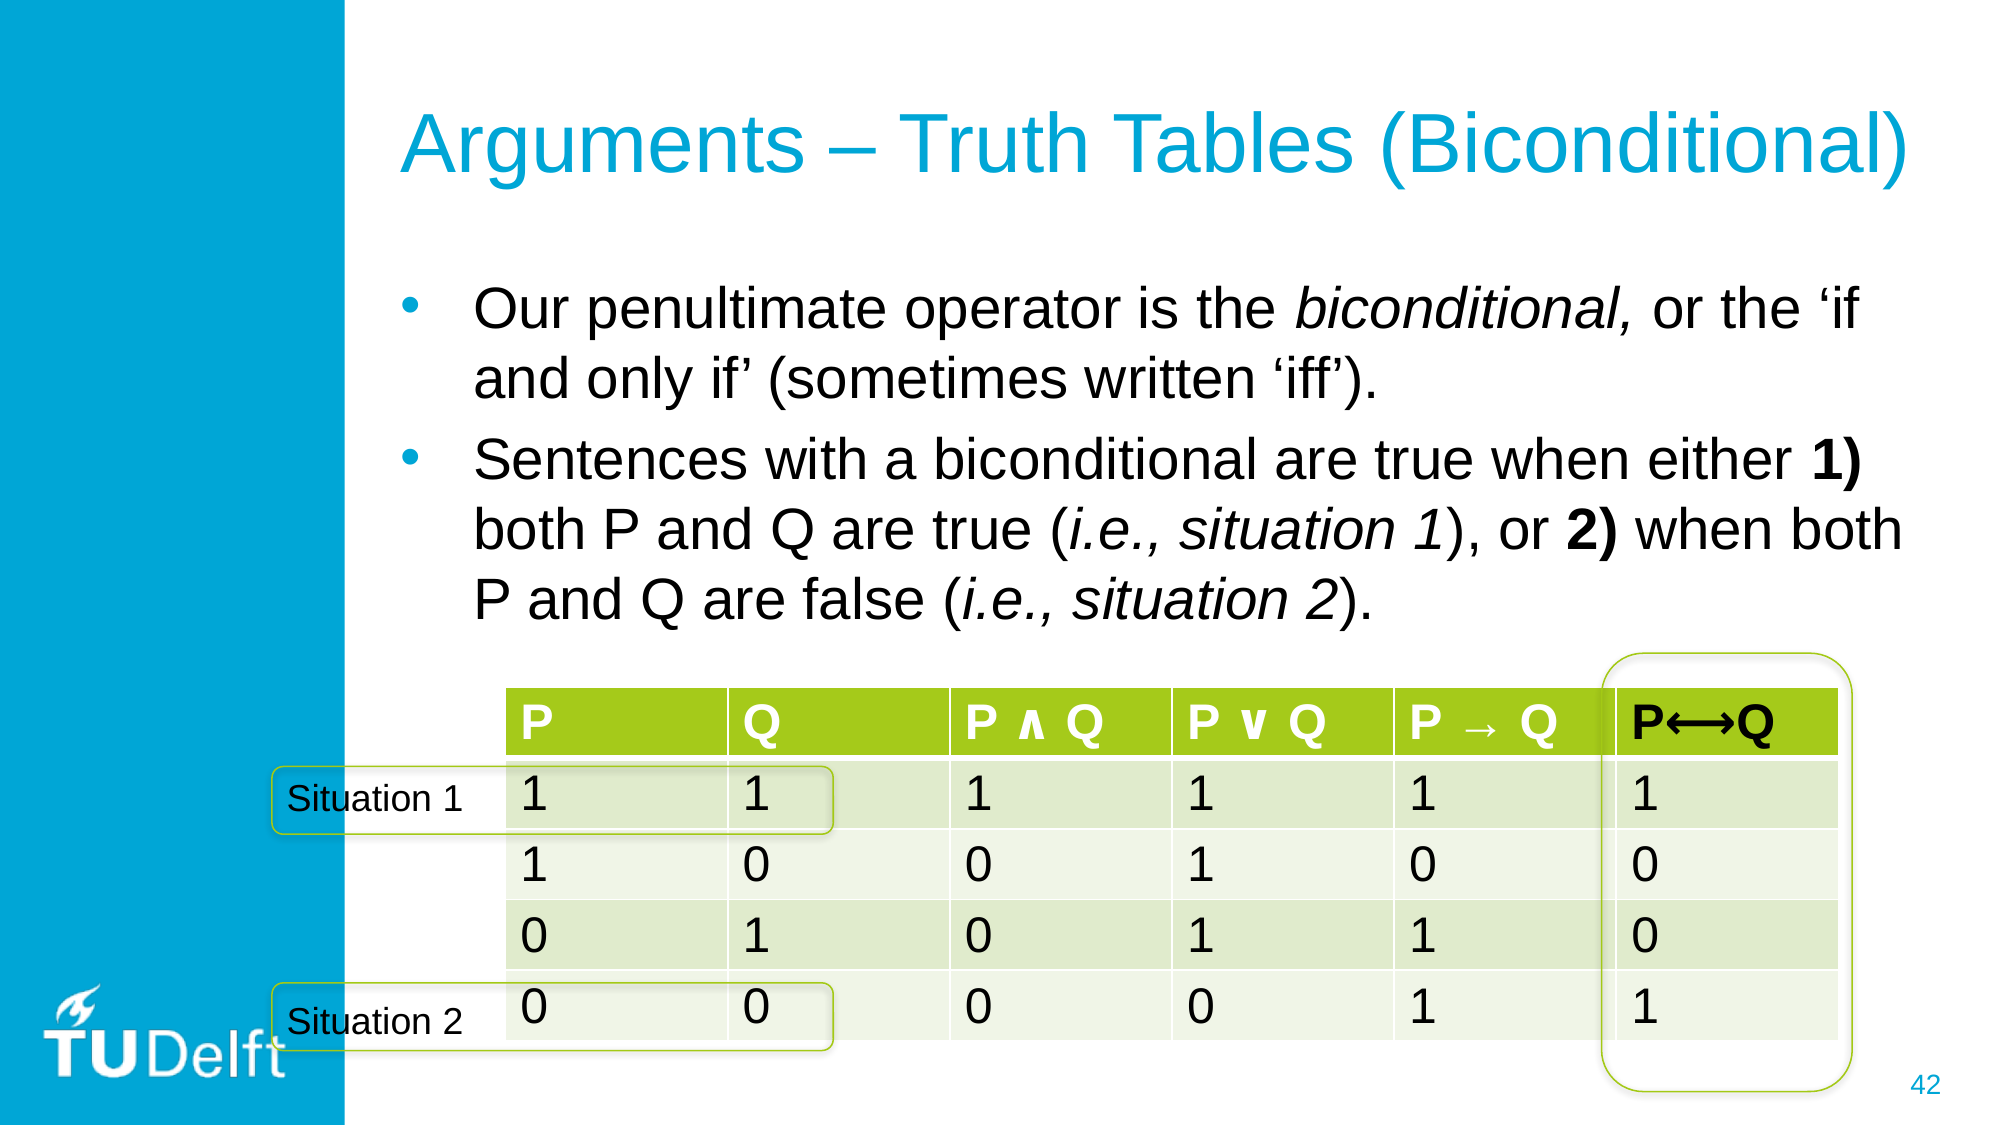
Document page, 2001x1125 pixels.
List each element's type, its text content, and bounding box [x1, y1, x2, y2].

table_header P → Q [1395, 688, 1597, 755]
table_cell 1 [1395, 971, 1596, 1040]
table_cell 0 [951, 830, 1171, 899]
table_header P ∧ Q [951, 688, 1171, 755]
table_cell 0 [951, 900, 1171, 969]
table_cell 1 [1173, 900, 1393, 969]
table_cell 0 [506, 900, 727, 969]
table_cell 1 [1395, 900, 1596, 969]
list Our penultimate operator is the biconditional, or the ‘if and only if’ (sometimes written ‘iff’). Sentences with a biconditional are true when either 1) both P and Q are true (i.e., situation 1), or 2) when both P and Q are false (i.e., situation 2). [385, 262, 1959, 645]
table_cell 1 [729, 761, 949, 828]
text_box [1600, 652, 1853, 1093]
table_cell 0 [729, 830, 949, 899]
table_cell 1 [729, 900, 949, 969]
table_cell 0 [506, 971, 727, 981]
table_cell 1 [506, 843, 727, 899]
table_cell 1 [1173, 830, 1393, 899]
table_cell 0 [1395, 830, 1596, 899]
table_header P ∨ Q [1173, 688, 1393, 755]
table_header Q [729, 688, 949, 755]
text_box [271, 765, 835, 835]
table_header P [506, 688, 727, 755]
table_cell 1 [1173, 761, 1393, 828]
table_cell 1 [951, 761, 1171, 828]
table_cell 0 [951, 971, 1171, 1040]
table_cell 1 [1395, 761, 1596, 828]
title Arguments – Truth Tables (Biconditional) [385, 45, 1940, 233]
text_box [271, 982, 835, 1052]
table_cell 0 [1173, 971, 1393, 1040]
table_cell 0 [729, 971, 949, 1040]
